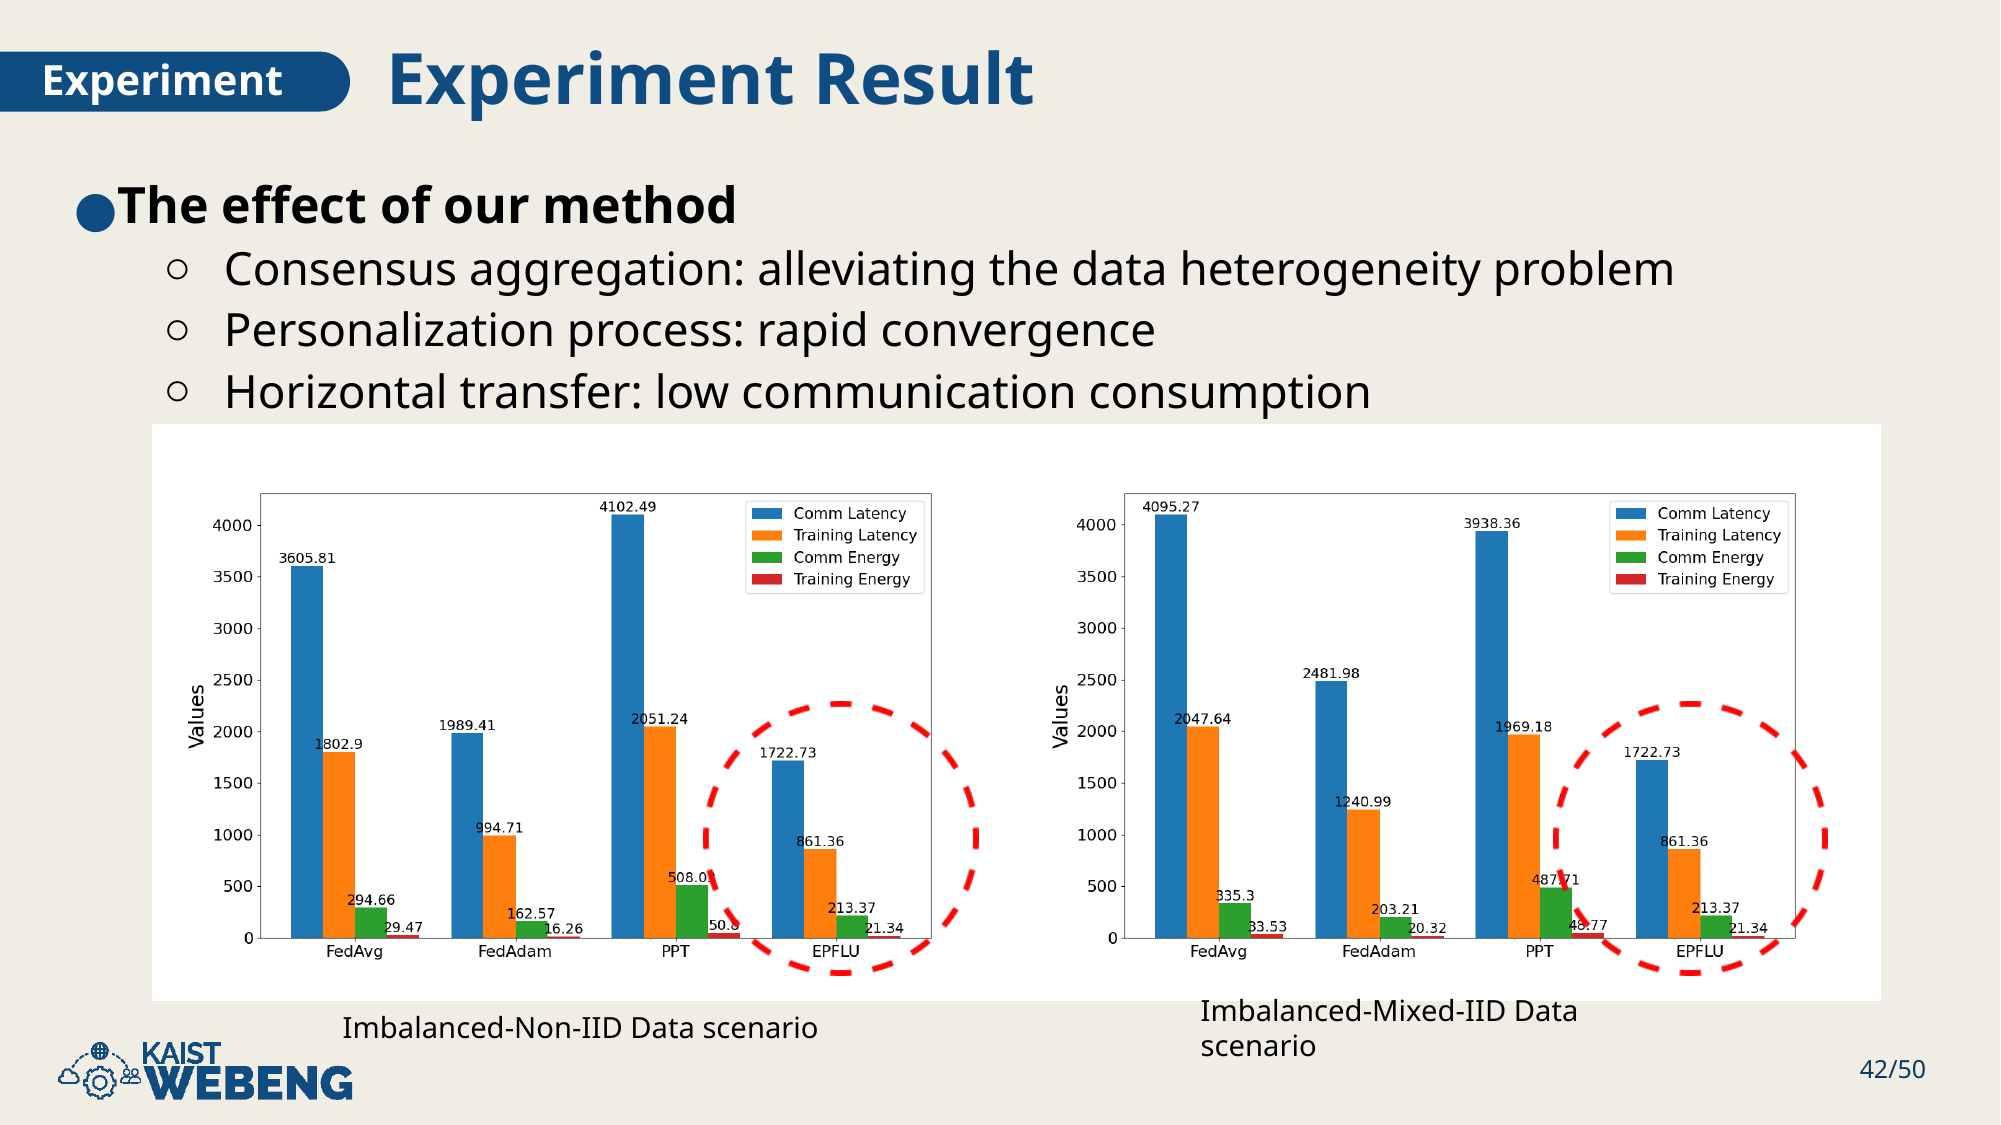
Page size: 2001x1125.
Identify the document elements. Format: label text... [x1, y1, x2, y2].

list Experiment [0, 51, 325, 112]
picture [152, 423, 1882, 1001]
title Experiment Result [371, 25, 1942, 138]
list The effect of our method Consensus aggregation: alleviating the data heterogeneity problem Personalization process: rapid convergence Horizontal transfer: low communication consumption [59, 166, 1942, 1125]
